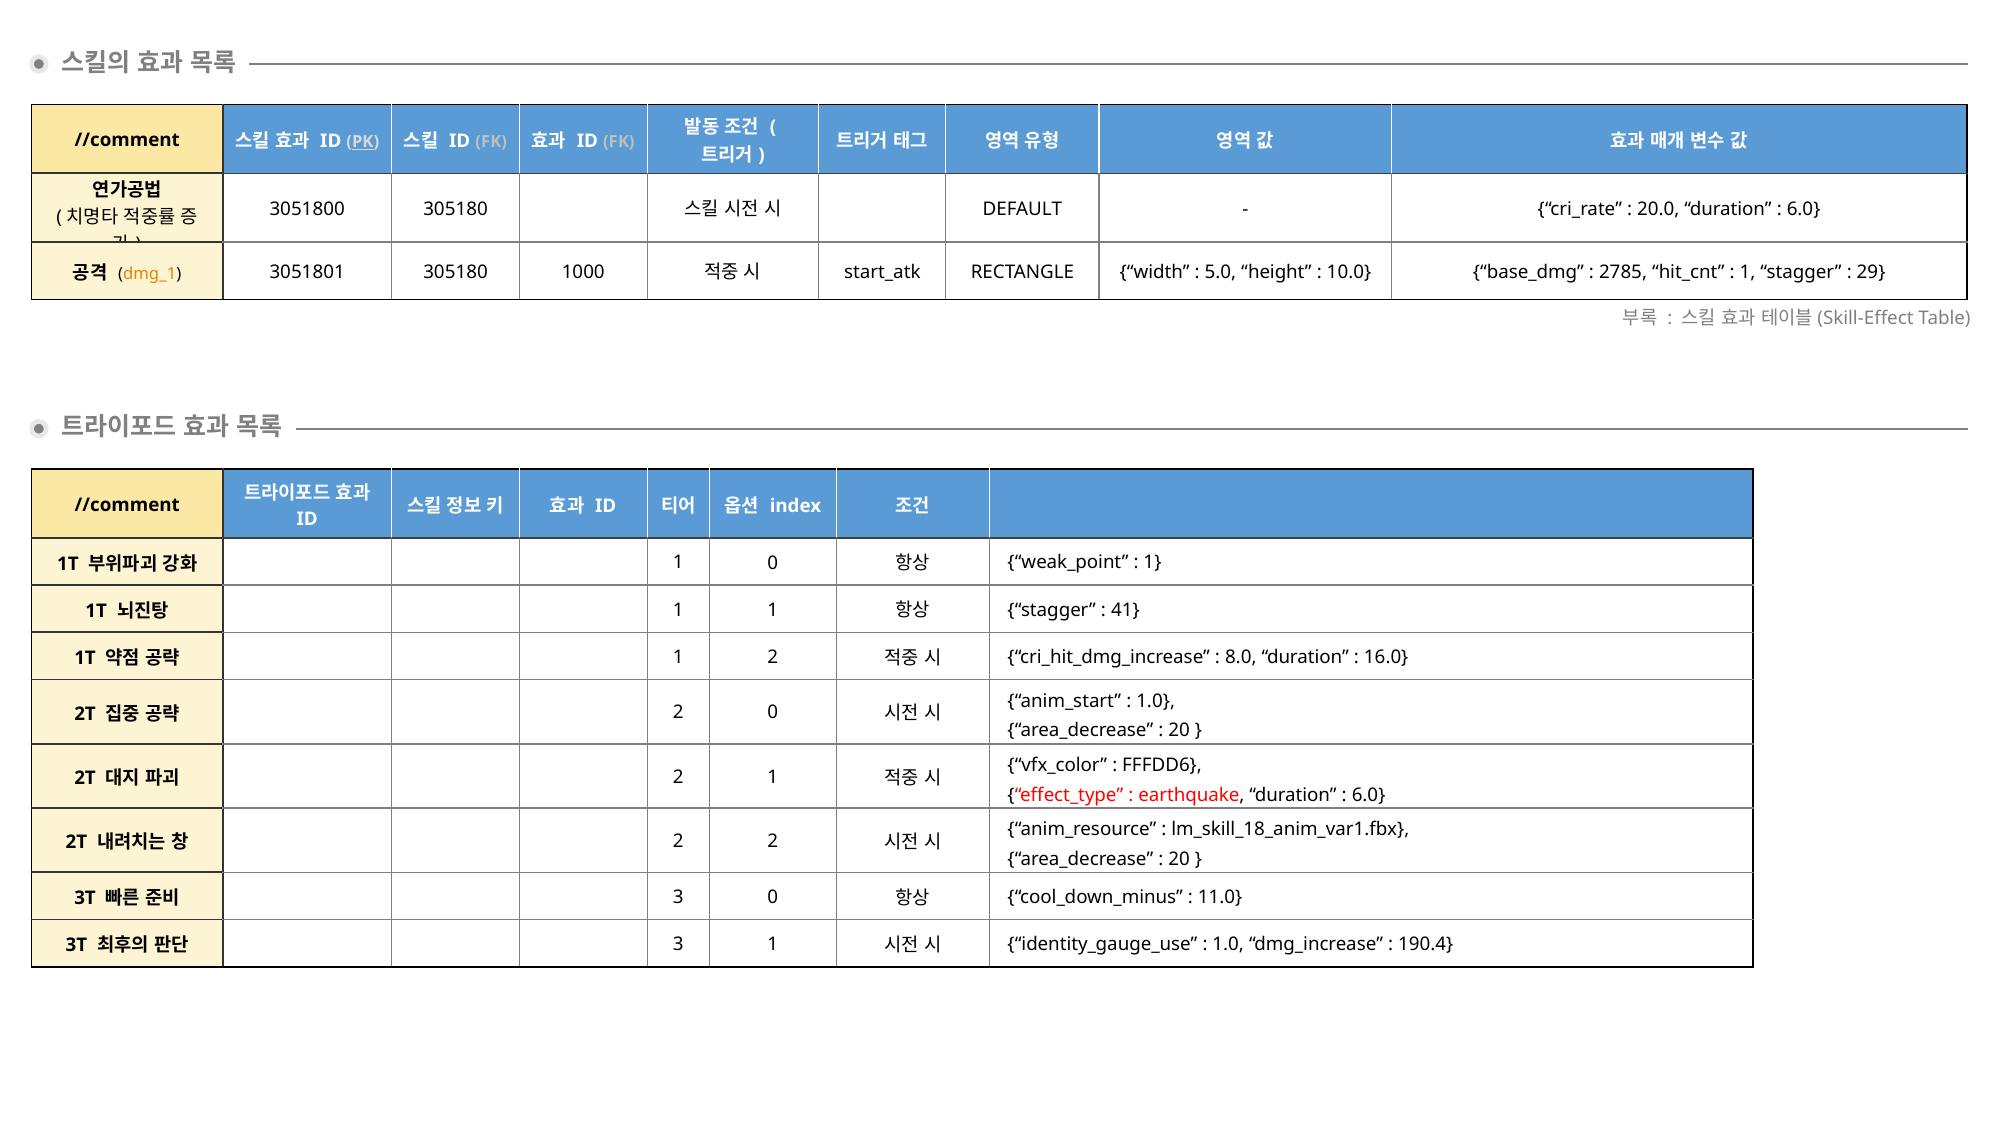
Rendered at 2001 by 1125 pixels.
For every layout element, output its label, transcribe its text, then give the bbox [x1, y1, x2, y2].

table_cell [392, 873, 519, 919]
table_cell 3051801 [224, 243, 391, 299]
table_cell 1T 부위파괴 강화 [32, 539, 222, 584]
table_cell [392, 586, 519, 632]
table_cell 항상 [837, 586, 989, 632]
table_cell 시전 시 [837, 680, 989, 743]
table_cell [520, 633, 647, 679]
table_cell [520, 680, 647, 743]
table_cell {“anim_start” : 1.0}, {“area_decrease” : 20 } [990, 680, 1752, 743]
table_cell [224, 586, 391, 632]
table_cell 3T 빠른 준비 [32, 873, 222, 919]
table_cell {“cool_down_minus” : 11.0} [990, 873, 1752, 919]
table_header 옵션 index [710, 470, 836, 537]
table_cell 적중 시 [648, 243, 818, 299]
table_cell 3 [648, 873, 709, 919]
table_cell 2 [710, 809, 836, 872]
table_header 효과 ID [520, 470, 647, 537]
table_cell [520, 809, 647, 872]
table_cell [224, 745, 391, 807]
table_header 스킬 효과 ID (PK) [224, 105, 391, 173]
table_cell 시전 시 [837, 809, 989, 872]
table_header [990, 470, 1752, 537]
table_cell {“base_dmg” : 2785, “hit_cnt” : 1, “stagger” : 29} [1392, 243, 1966, 299]
table_cell 2T 내려치는 창 [32, 809, 222, 871]
table_cell [520, 174, 647, 241]
table_cell 1 [710, 586, 836, 632]
table_cell 항상 [837, 539, 989, 584]
table_cell 2 [648, 745, 709, 807]
table_header 스킬 ID (FK) [392, 105, 519, 173]
table_cell [392, 920, 519, 966]
table_cell [520, 586, 647, 632]
table_cell [392, 680, 519, 743]
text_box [30, 395, 1969, 463]
table_cell [392, 539, 519, 584]
table_cell [224, 680, 391, 743]
table_header 영역 값 [1100, 105, 1391, 173]
table_header 트리거 태그 [819, 105, 945, 173]
table_cell RECTANGLE [946, 243, 1098, 299]
table_header 영역 유형 [946, 105, 1098, 173]
table_cell 305180 [392, 243, 519, 299]
table_cell 2 [710, 633, 836, 679]
table_cell 1 [648, 633, 709, 679]
table_cell [392, 745, 519, 807]
table_cell 1T 뇌진탕 [32, 586, 222, 631]
table_cell {“anim_resource” : lm_skill_18_anim_var1.fbx}, {“area_decrease” : 20 } [990, 809, 1752, 872]
table_header //comment [32, 470, 222, 537]
table_cell 적중 시 [837, 745, 989, 807]
table_cell 305180 [392, 174, 519, 241]
text_box 부록 : 스킬 효과 테이블(Skill-Effect Table) [1605, 305, 1971, 329]
table_cell 연가공법 (치명타 적중률 증가) [32, 174, 222, 241]
table_header 발동 조건 (트리거) [648, 105, 818, 173]
table_cell {“width” : 5.0, “height” : 10.0} [1100, 243, 1391, 299]
table_header //comment [32, 105, 222, 172]
table_cell 2T 집중 공략 [32, 680, 222, 743]
table_header 조건 [837, 470, 989, 537]
table_cell [819, 174, 945, 241]
table_cell [224, 920, 391, 966]
table_cell 1 [648, 539, 709, 584]
table_header 효과 ID (FK) [520, 105, 647, 173]
table_cell [224, 633, 391, 679]
table_cell {“identity_gauge_use” : 1.0, “dmg_increase” : 190.4} [990, 920, 1752, 966]
table_cell {“cri_rate” : 20.0, “duration” : 6.0} [1392, 174, 1966, 241]
table_cell - [1100, 174, 1391, 241]
table_cell start_atk [819, 243, 945, 299]
table_cell {“cri_hit_dmg_increase” : 8.0, “duration” : 16.0} [990, 633, 1752, 679]
table_cell [520, 920, 647, 966]
table_cell 항상 [837, 873, 989, 919]
table_cell 2T 대지 파괴 [32, 745, 222, 807]
table_cell 0 [710, 873, 836, 919]
table_cell [392, 809, 519, 872]
table_cell 0 [710, 539, 836, 584]
table_cell {“stagger” : 41} [990, 586, 1752, 632]
table_cell [392, 633, 519, 679]
table_cell 3 [648, 920, 709, 966]
table_header 트라이포드 효과 ID [224, 470, 391, 537]
table_cell 시전 시 [837, 920, 989, 966]
table_cell 적중 시 [837, 633, 989, 679]
table_cell [520, 873, 647, 919]
table_cell 2 [648, 680, 709, 743]
table_cell 공격 (dmg_1) [32, 243, 222, 299]
table_cell {“vfx_color” : FFFDD6}, {“effect_type” : earthquake, “duration” : 6.0} [990, 745, 1752, 807]
table_cell 1T 약점 공략 [32, 633, 222, 679]
table_header 효과 매개 변수 값 [1392, 105, 1966, 173]
table_cell 0 [710, 680, 836, 743]
table_cell {“weak_point” : 1} [990, 539, 1752, 584]
table_cell 1 [648, 586, 709, 632]
table_cell [224, 539, 391, 584]
table_cell 3051800 [224, 174, 391, 241]
table_header 티어 [648, 470, 709, 537]
table_cell 1 [710, 920, 836, 966]
table_cell 1000 [520, 243, 647, 299]
table_cell [520, 539, 647, 584]
table_cell [520, 745, 647, 807]
table_cell 2 [648, 809, 709, 872]
table_cell 3T 최후의 판단 [32, 920, 222, 966]
table_header 스킬 정보 키 [392, 470, 519, 537]
table_cell [224, 873, 391, 919]
table_cell 1 [710, 745, 836, 807]
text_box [30, 30, 1969, 98]
table_cell 스킬 시전 시 [648, 174, 818, 241]
table_cell DEFAULT [946, 174, 1098, 241]
table_cell [224, 809, 391, 872]
